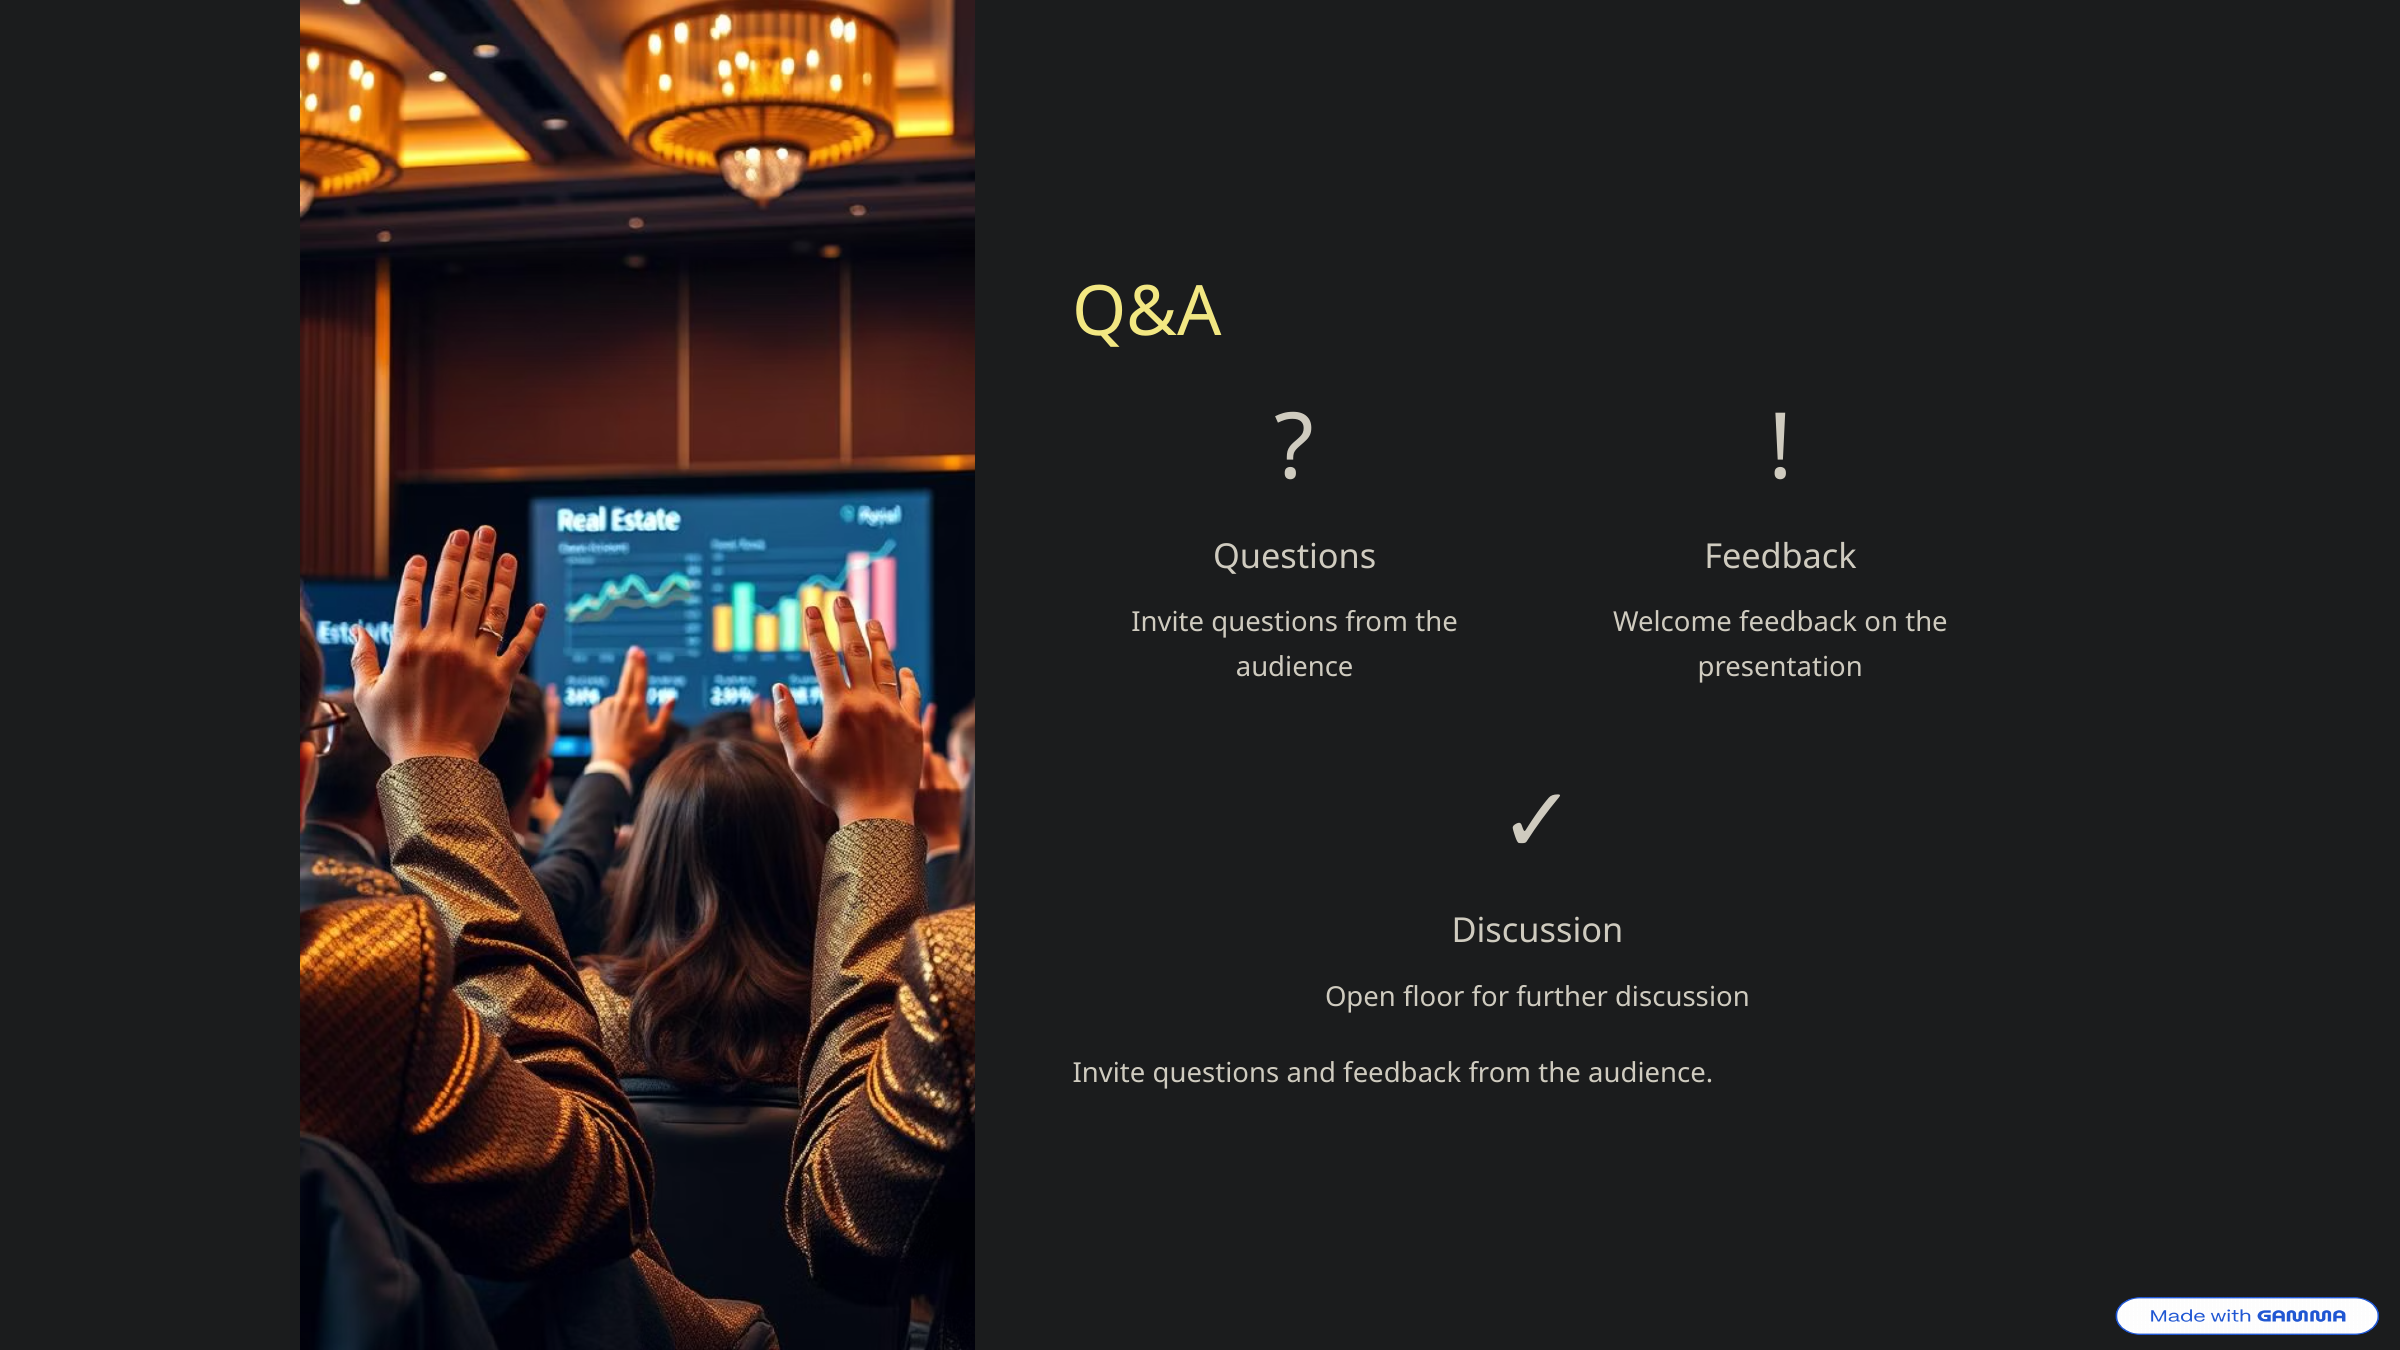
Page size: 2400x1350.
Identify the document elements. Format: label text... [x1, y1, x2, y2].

text_box ✓ [1315, 779, 1760, 872]
text_box Open floor for further discussion [1315, 966, 1760, 1012]
text_box ? [1072, 405, 1517, 498]
text_box Feedback [1605, 532, 1955, 576]
text_box Invite questions from the audience [1072, 592, 1517, 682]
picture [299, 0, 975, 1350]
text_box Welcome feedback on the presentation [1558, 592, 2003, 682]
picture [2106, 1290, 2389, 1342]
text_box Q&A [1072, 262, 1771, 350]
text_box Invite questions and feedback from the audience. [1072, 1042, 2003, 1088]
text_box Discussion [1363, 906, 1712, 951]
text_box Questions [1120, 532, 1469, 576]
text_box ! [1558, 405, 2003, 498]
